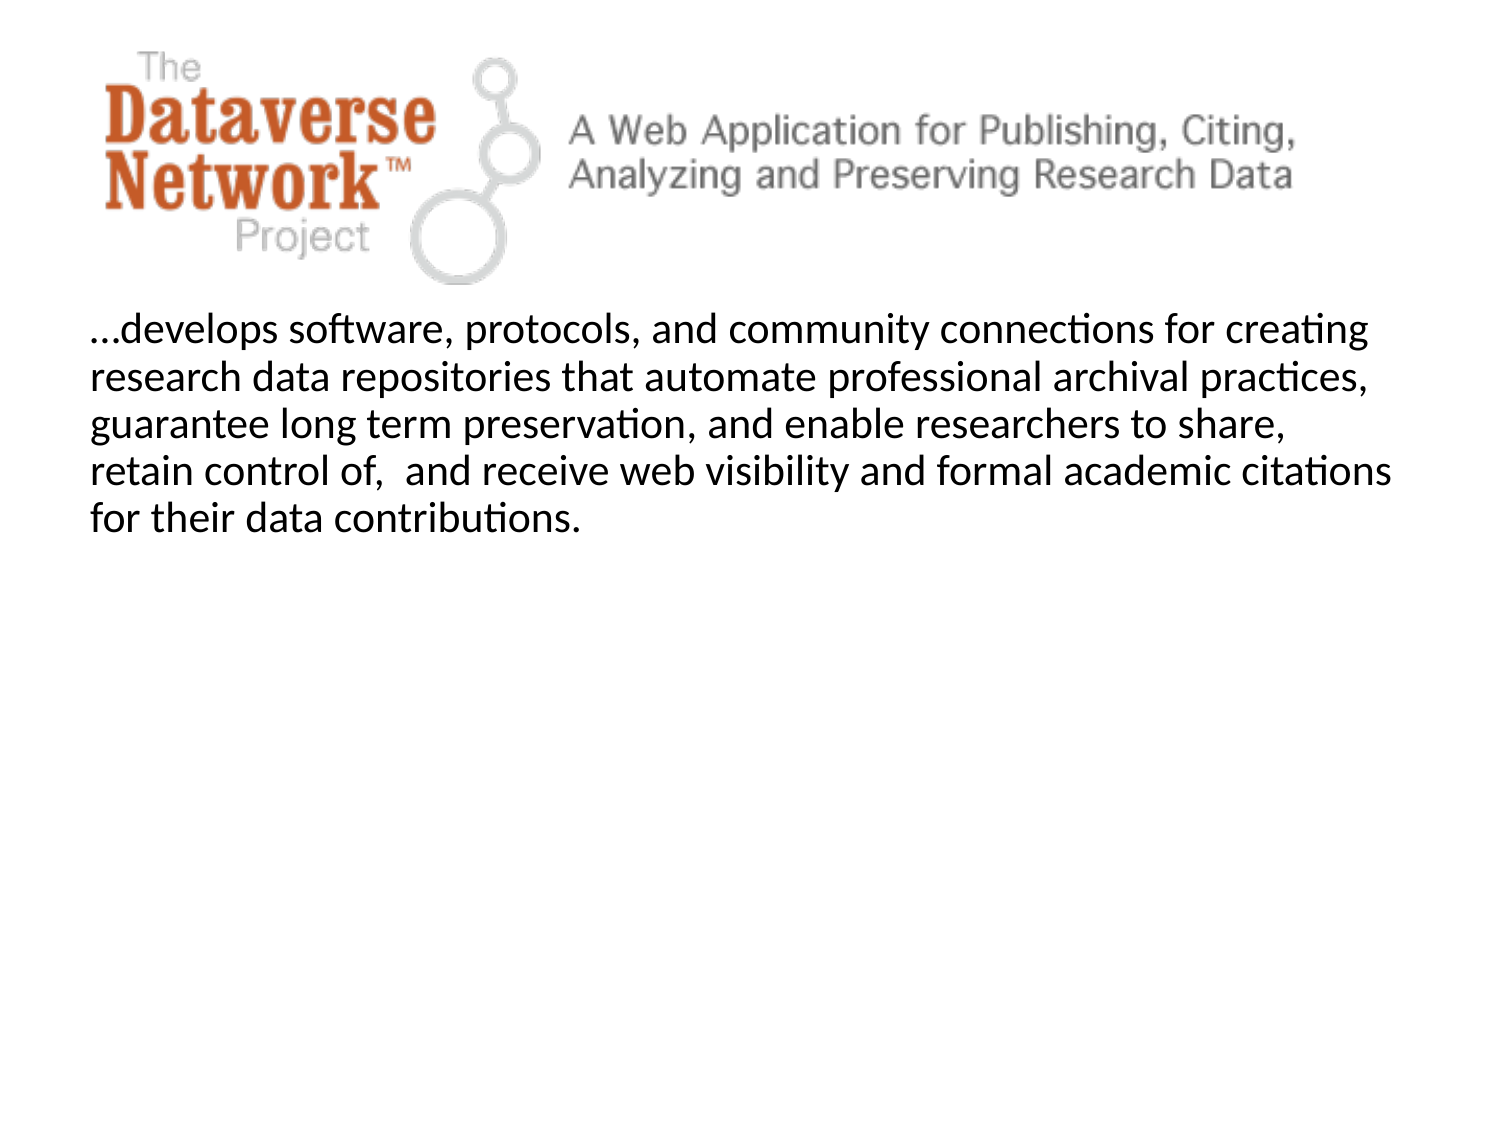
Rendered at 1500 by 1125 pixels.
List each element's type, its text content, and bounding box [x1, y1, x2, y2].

picture [92, 40, 1308, 291]
list …develops software, protocols, and community connections for creating research data repositories that automate professional archival practices, guarantee long term preservation, and enable researchers to share, retain control of, and receive web visibility and formal academic citations for their data contributions. [75, 298, 1425, 1041]
